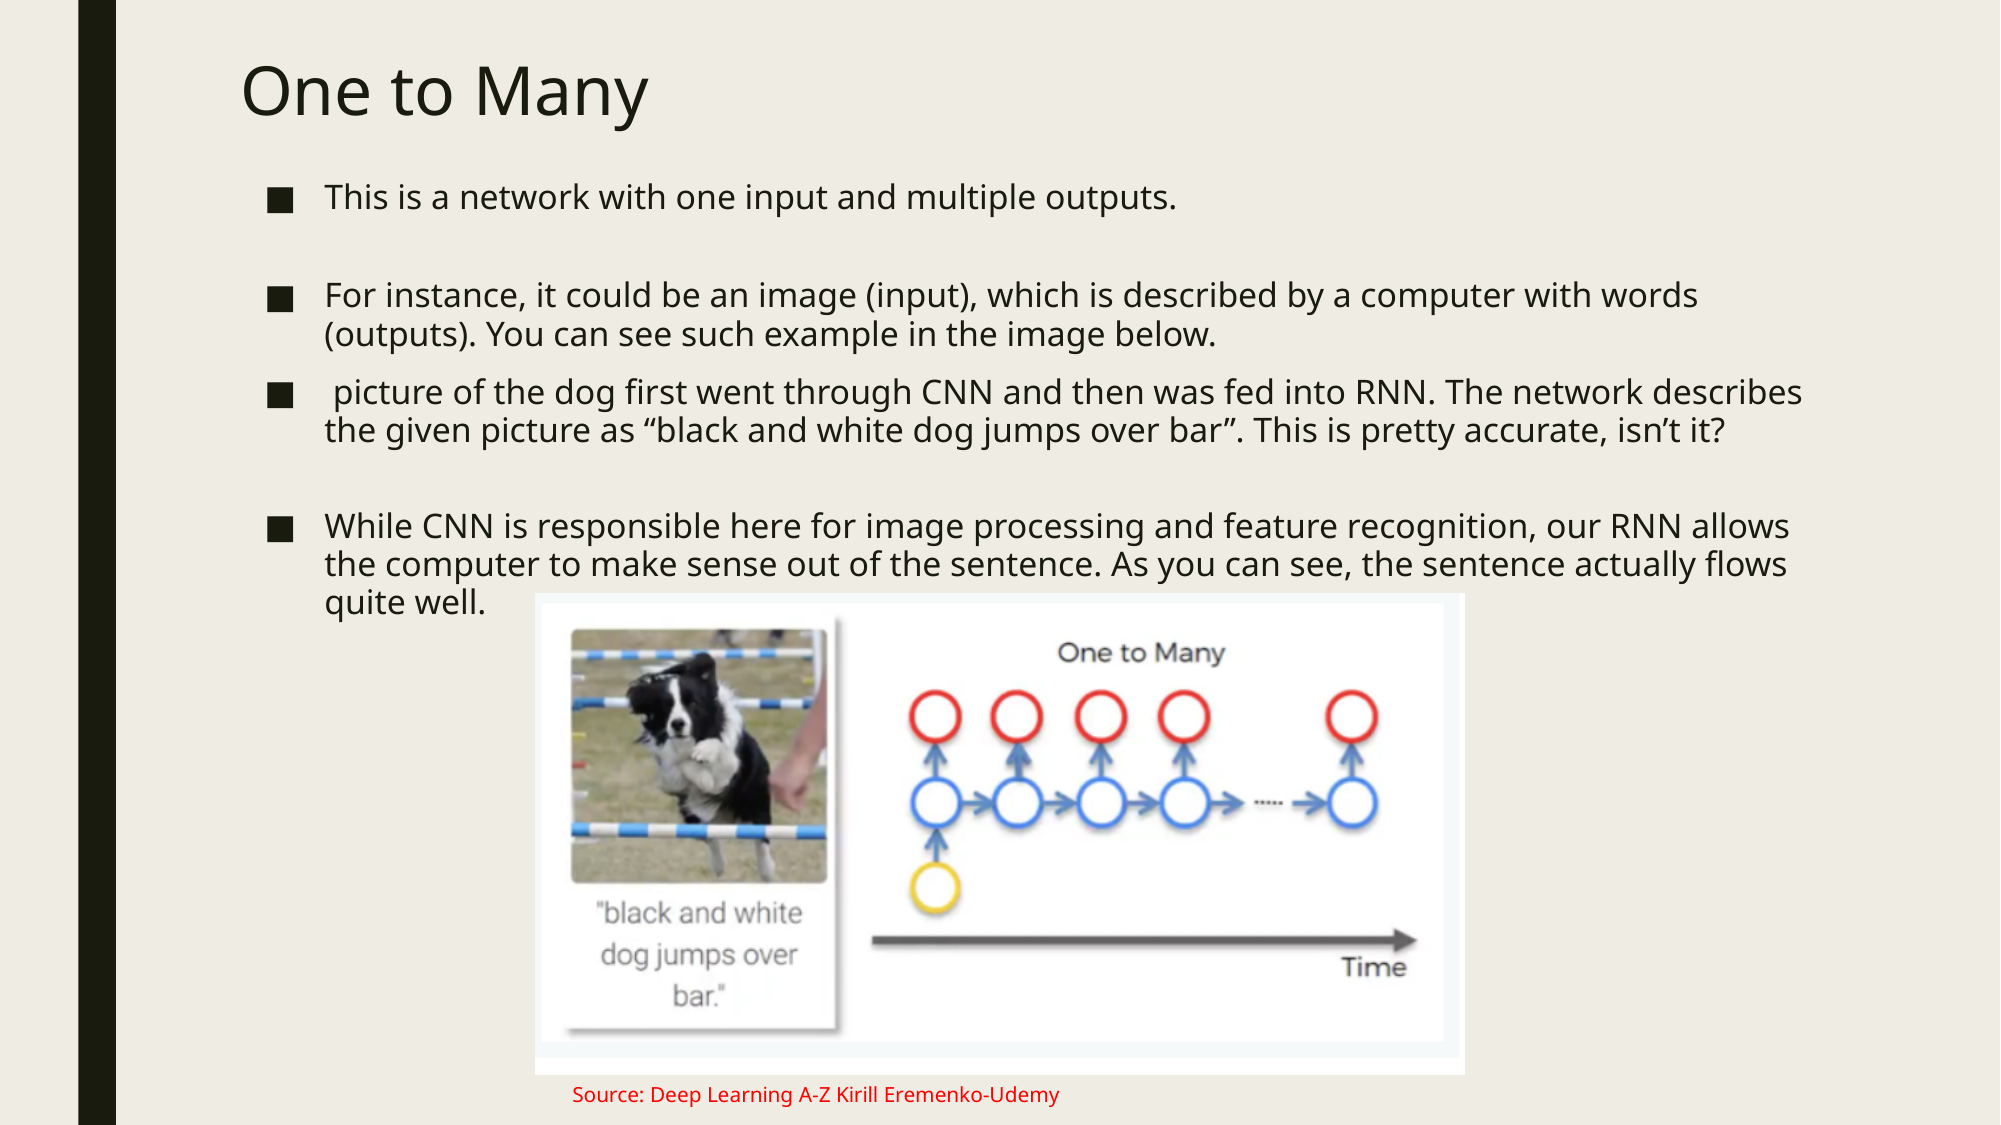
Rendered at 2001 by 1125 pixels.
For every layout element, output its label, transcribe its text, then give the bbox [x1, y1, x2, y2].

picture [535, 592, 1465, 1075]
title One to Many [225, 50, 1800, 138]
text_box Source: Deep Learning A-Z Kirill Eremenko-Udemy [557, 1074, 1599, 1115]
list This is a network with one input and multiple outputs. For instance, it could be an image (input), which is described by a computer with words (outputs). You can see such example in the image below. picture of the dog first went through CNN and then was fed into RNN. The network describes the given picture as “black and white dog jumps over bar”. This is pretty accurate, isn’t it? While CNN is responsible here for image processing and feature recognition, our RNN allows the computer to make sense out of the sentence. As you can see, the sentence actually flows quite well. [249, 171, 1825, 649]
